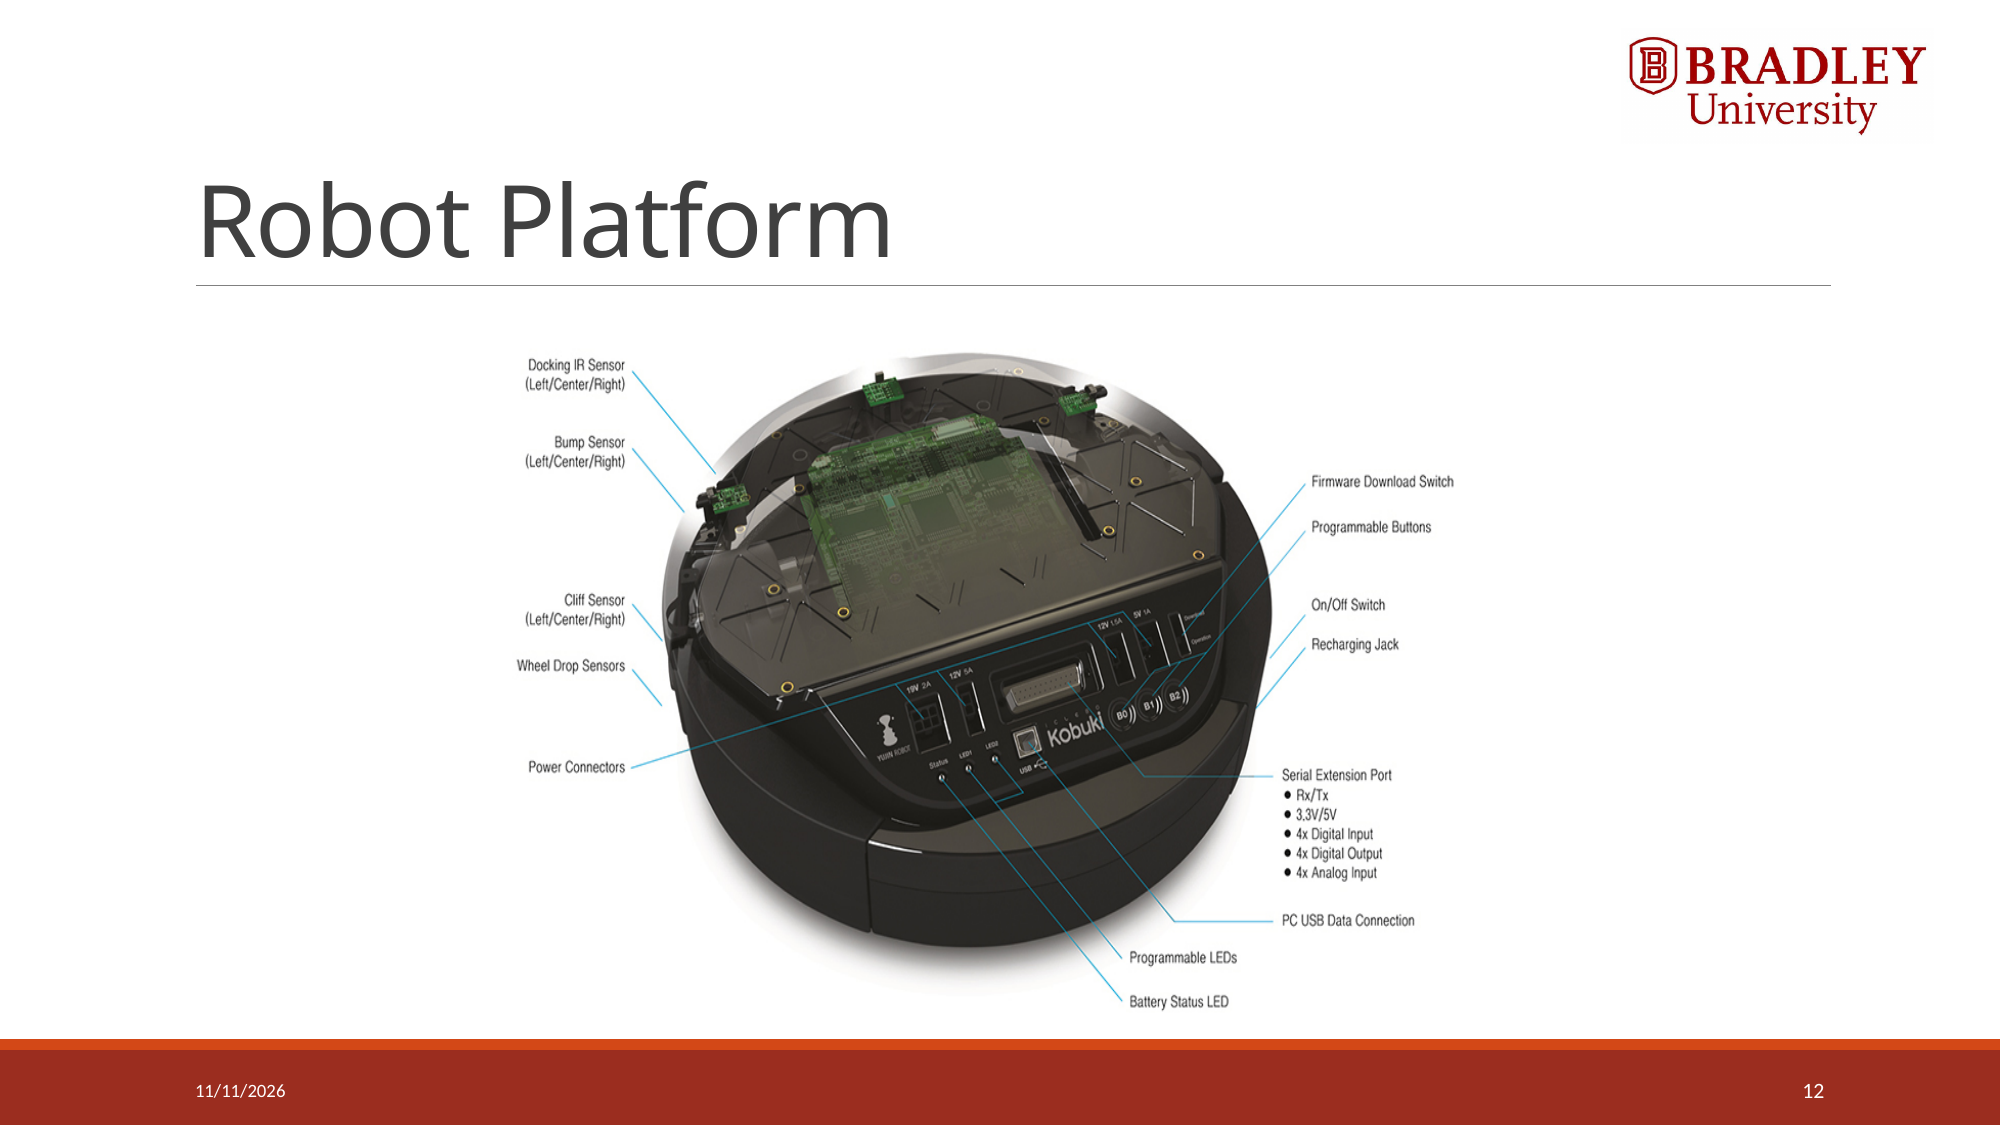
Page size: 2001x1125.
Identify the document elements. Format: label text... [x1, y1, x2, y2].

picture [1621, 27, 1935, 144]
slide_number 12 [1624, 1059, 1840, 1120]
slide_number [180, 1059, 586, 1120]
title Robot Platform [180, 47, 1830, 285]
picture [488, 319, 1470, 1040]
